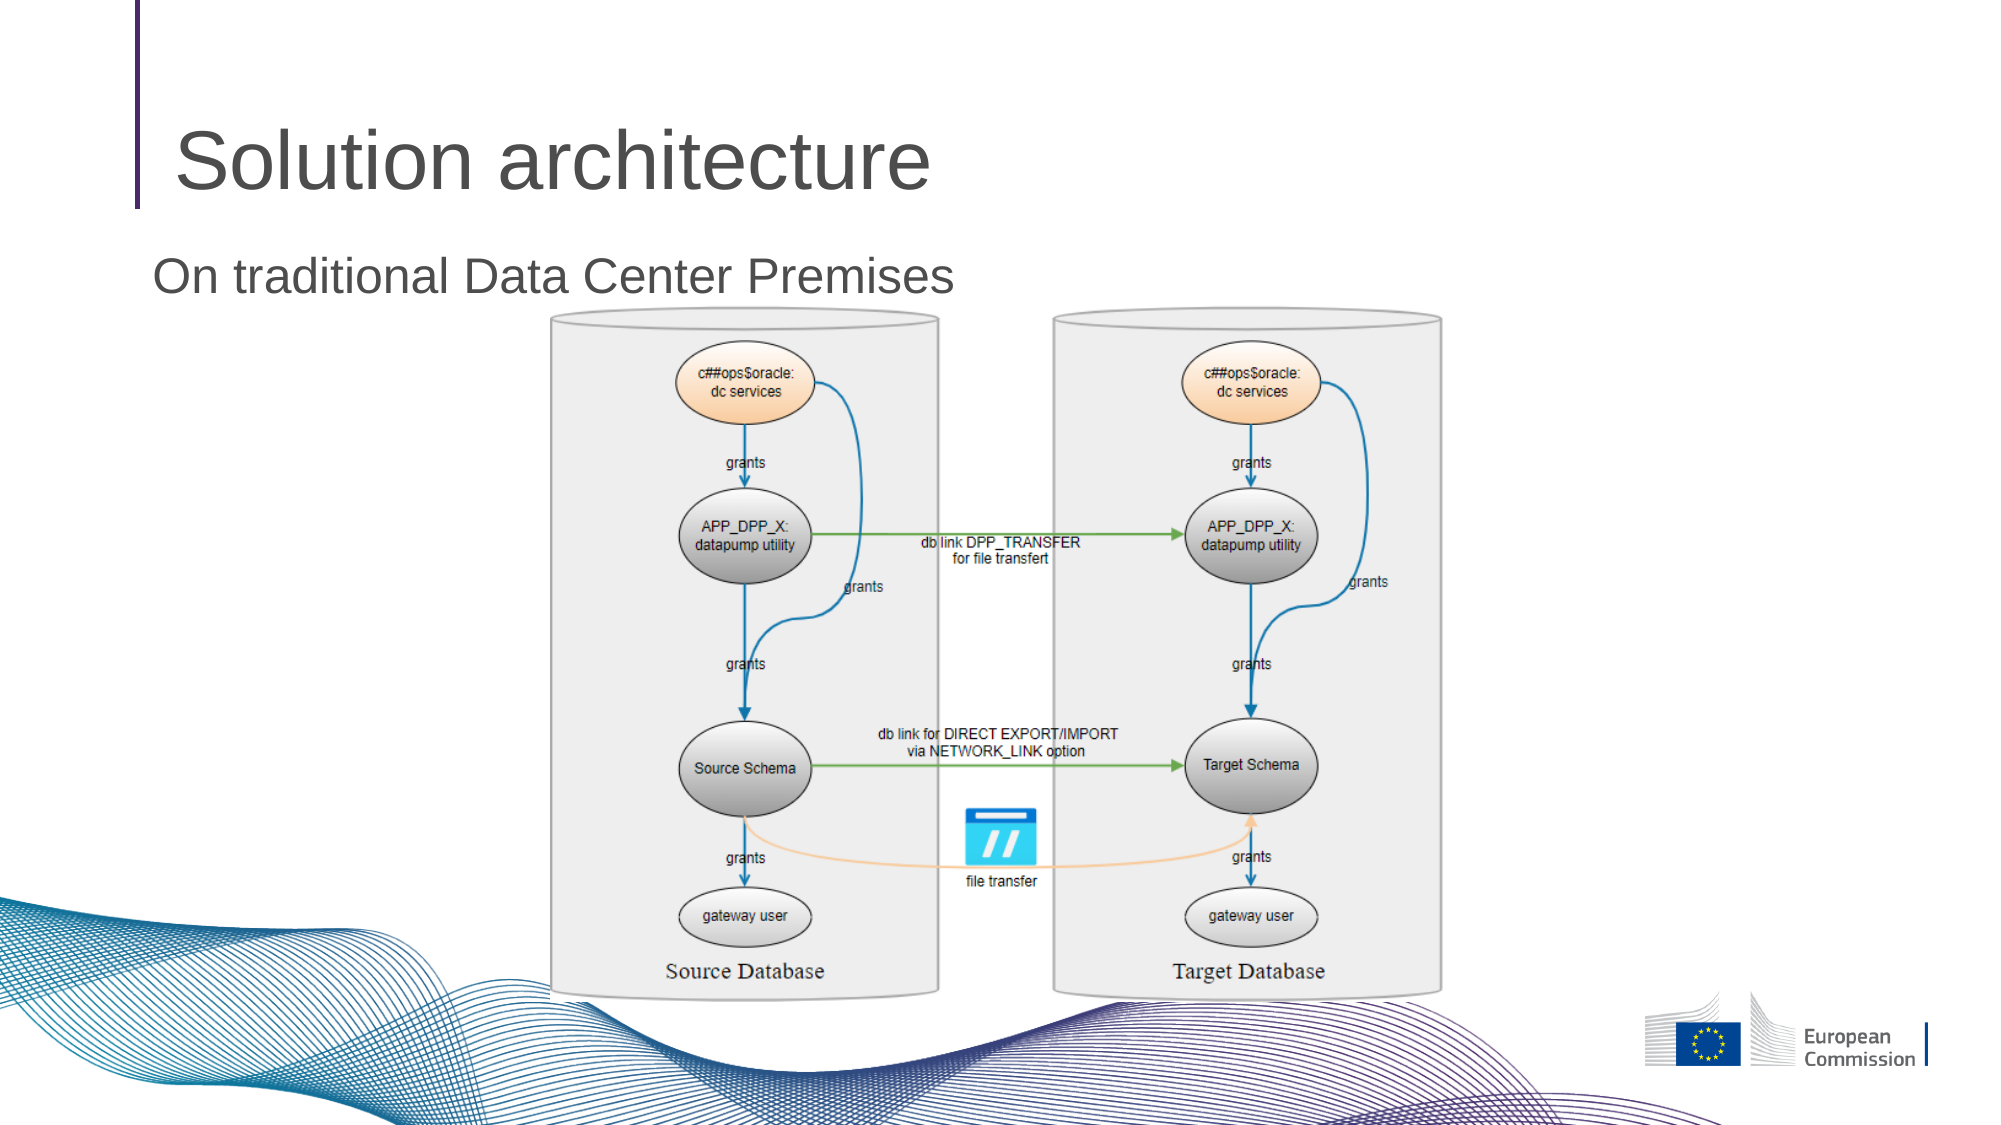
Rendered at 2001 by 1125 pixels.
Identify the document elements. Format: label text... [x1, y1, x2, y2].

title Solution architecture [159, 79, 1885, 208]
list On traditional Data Center Premises [137, 236, 1927, 1087]
picture [0, 0, 2000, 1125]
